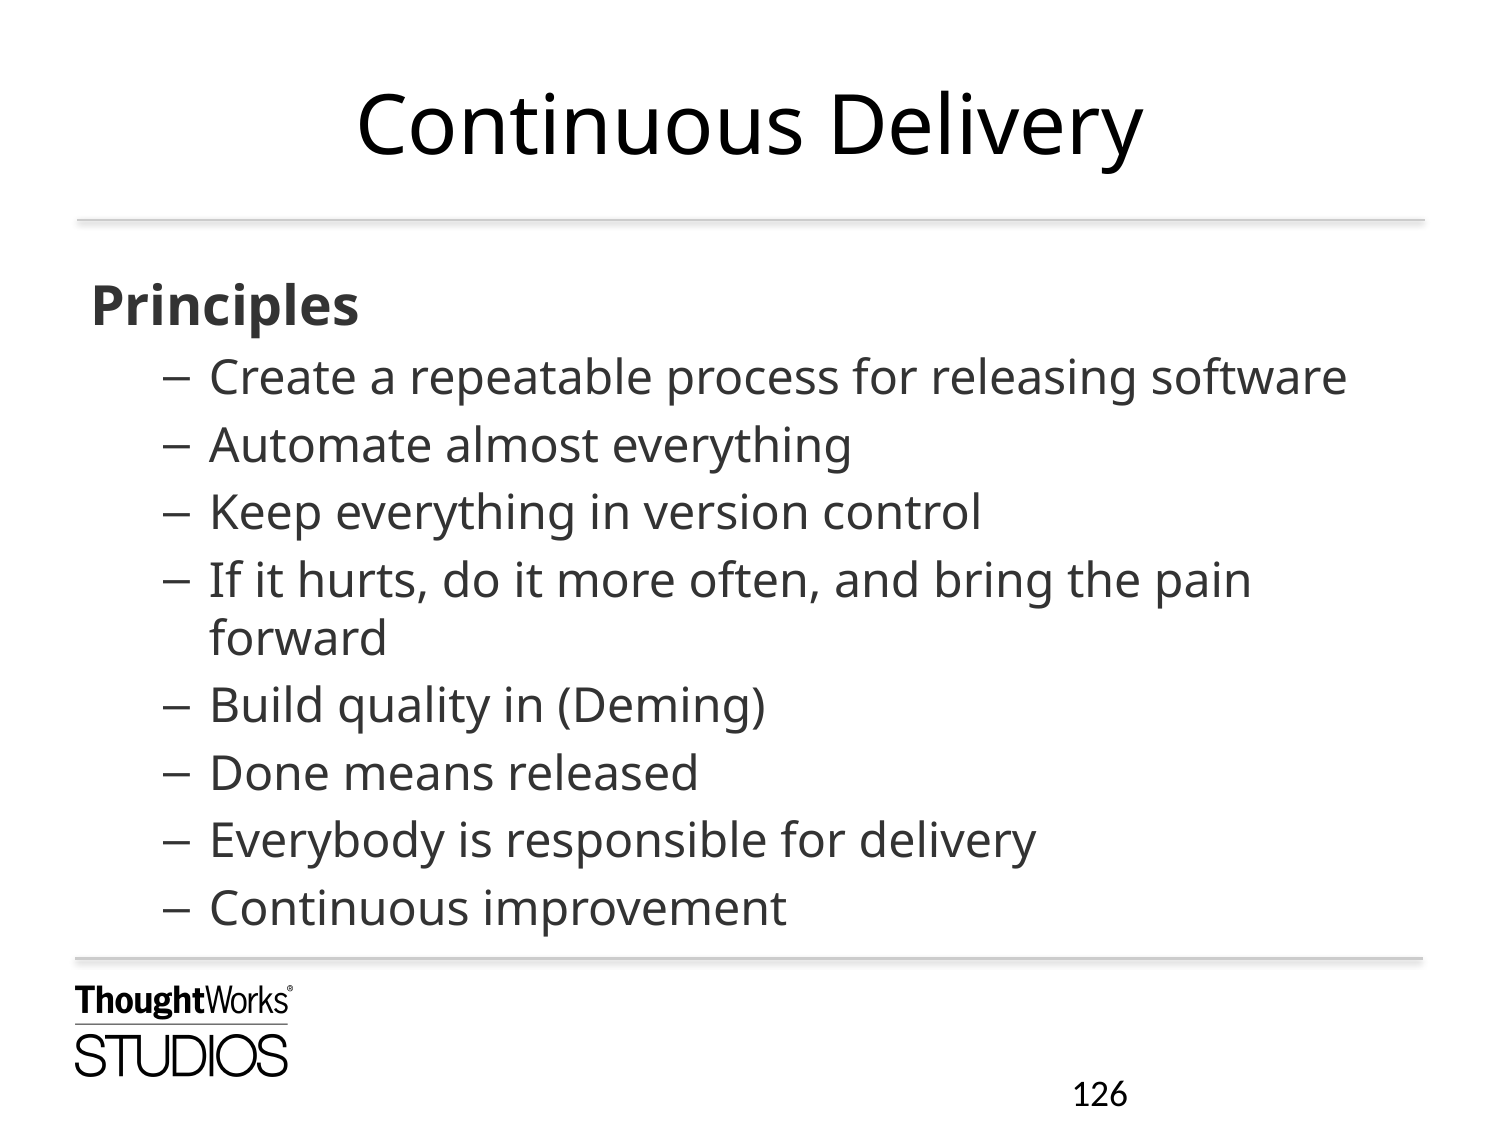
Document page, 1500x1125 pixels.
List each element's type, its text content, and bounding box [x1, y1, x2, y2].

slide_number 126 [1056, 1061, 1407, 1093]
title Continuous Delivery [75, 45, 1425, 197]
list Principles Create a repeatable process for releasing software Automate almost everything Keep everything in version control If it hurts, do it more often, and bring the pain forward Build quality in (Deming) Done means released Everybody is responsible for delivery Continuous improvement [75, 262, 1425, 948]
picture [75, 985, 293, 1077]
